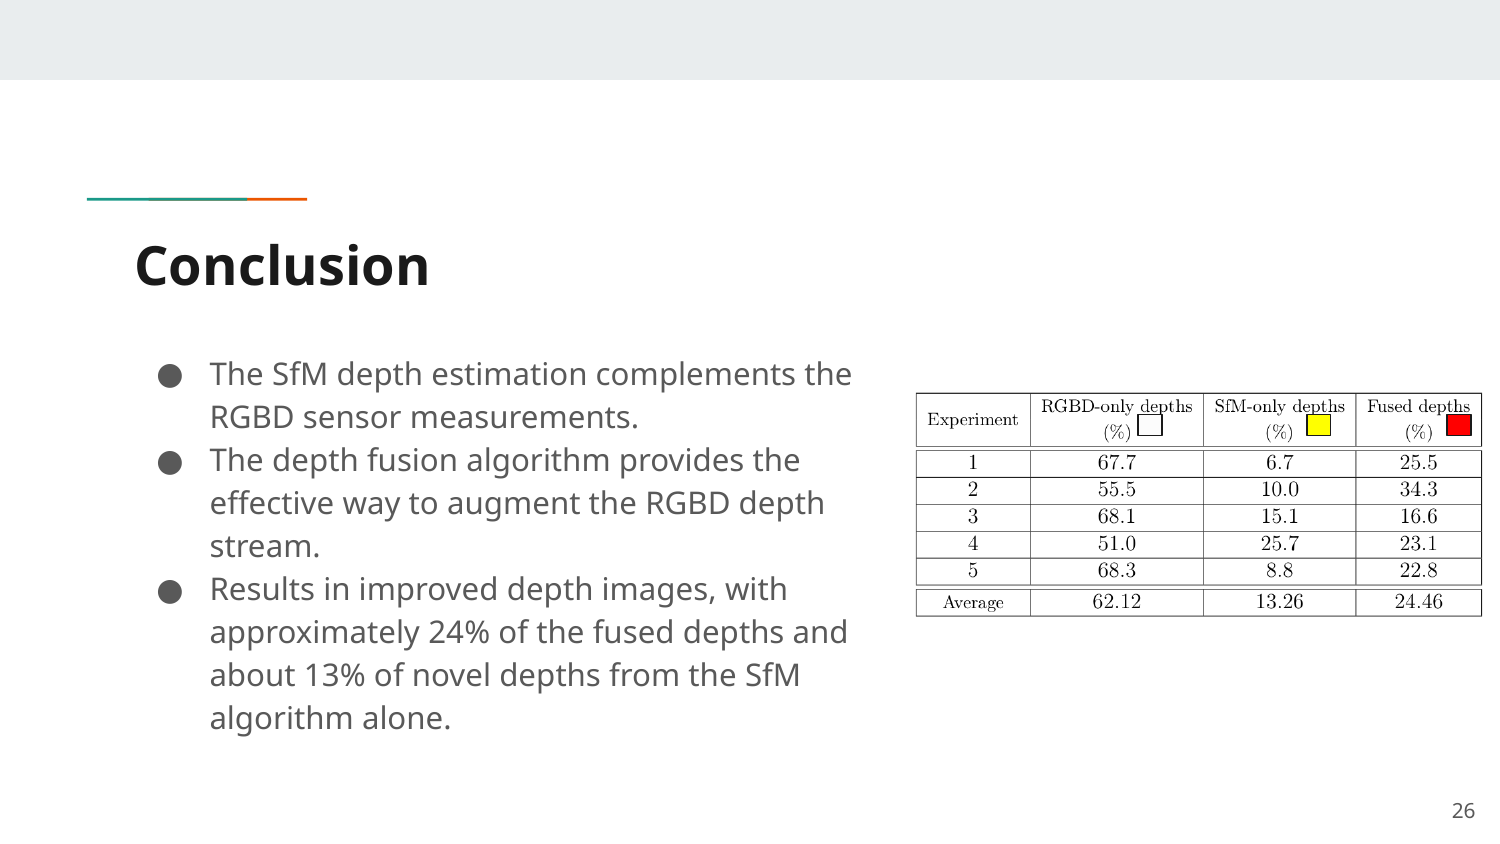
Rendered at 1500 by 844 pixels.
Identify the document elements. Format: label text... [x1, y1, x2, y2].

slide_number ‹#› [1400, 779, 1491, 844]
title Conclusion [119, 216, 1381, 305]
list The SfM depth estimation complements the RGBD sensor measurements. The depth fusion algorithm provides the effective way to augment the RGBD depth stream. Results in improved depth images, with approximately 24% of the fused depths and about 13% of novel depths from the SfM algorithm alone. [119, 333, 915, 742]
picture [913, 391, 1483, 620]
